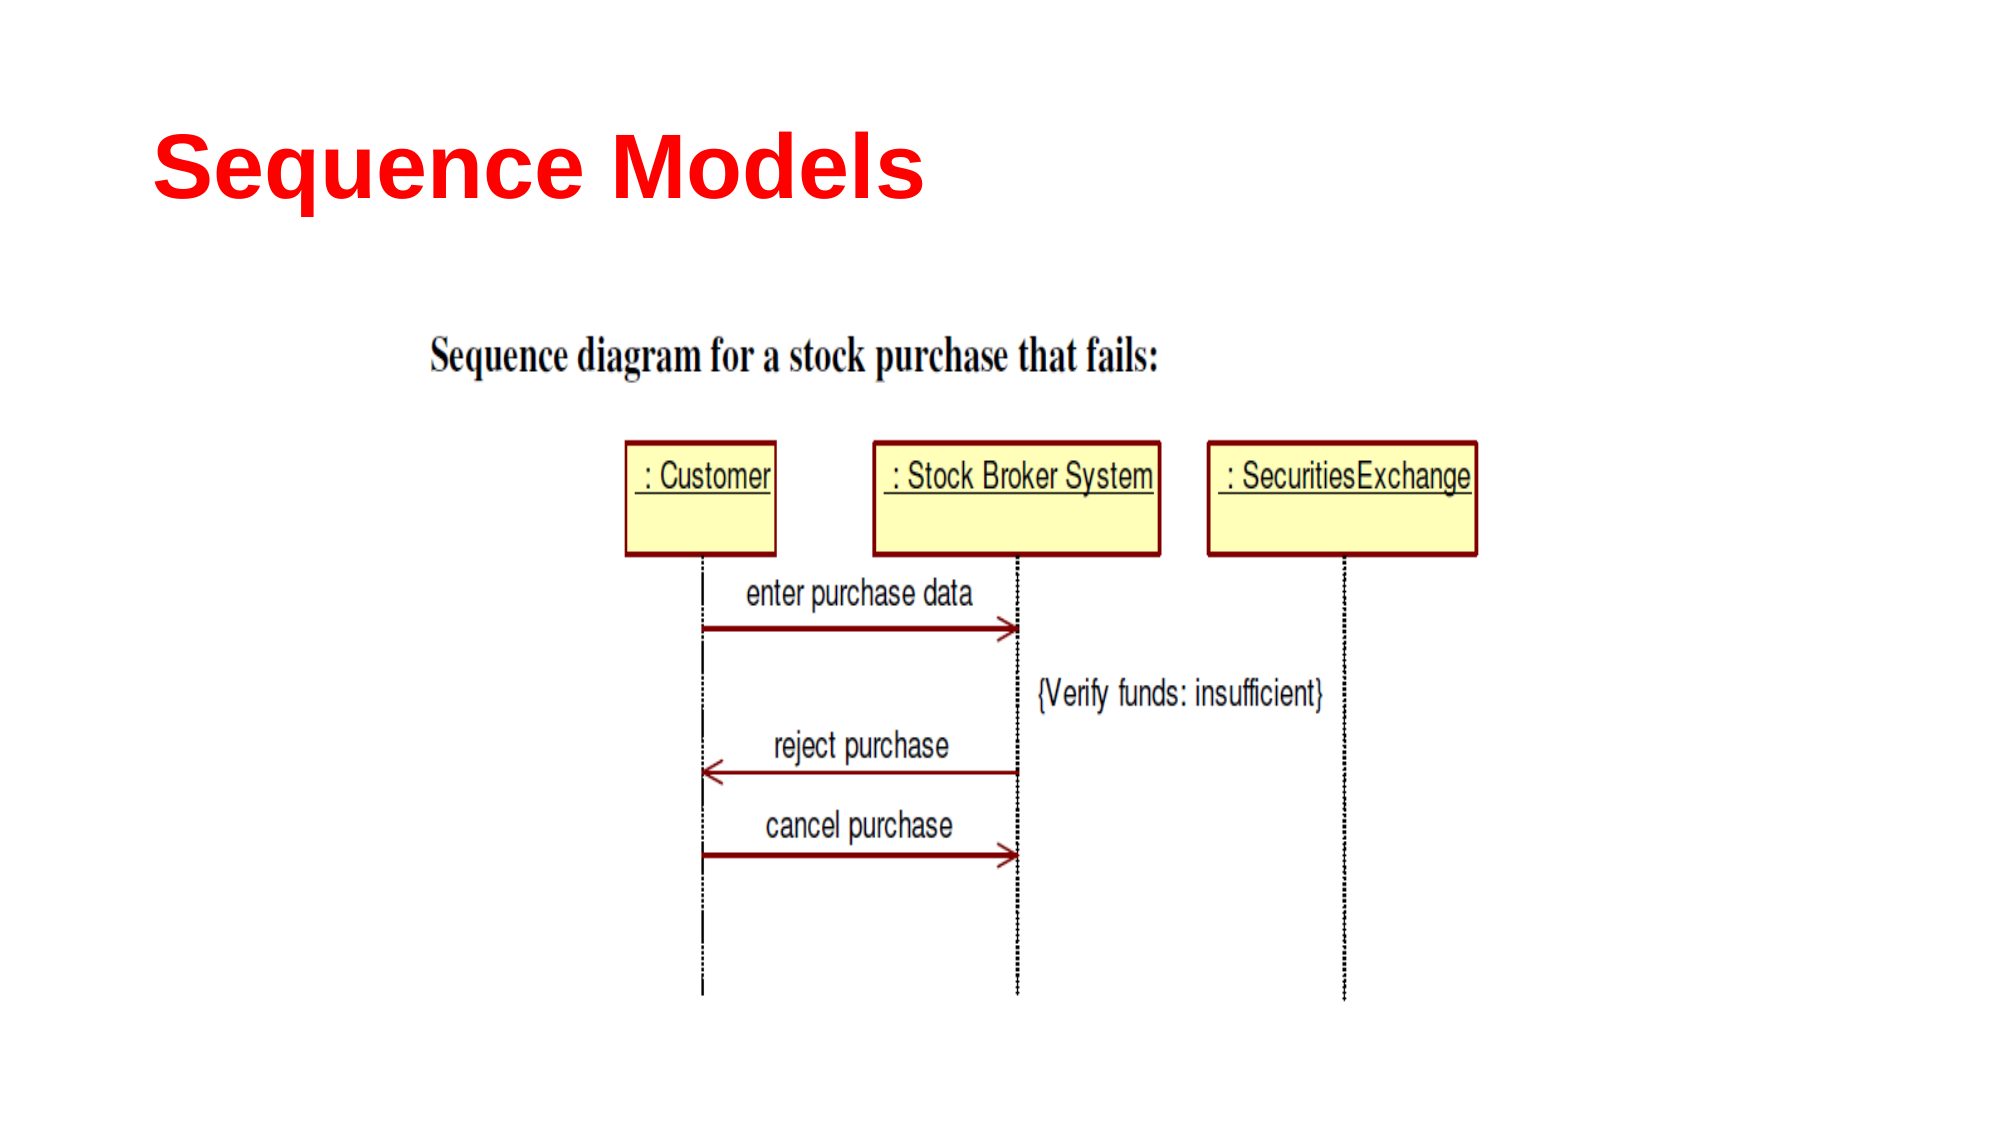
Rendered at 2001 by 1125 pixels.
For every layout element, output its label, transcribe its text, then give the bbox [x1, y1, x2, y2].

title Sequence Models [137, 59, 1863, 278]
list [386, 318, 1589, 1035]
